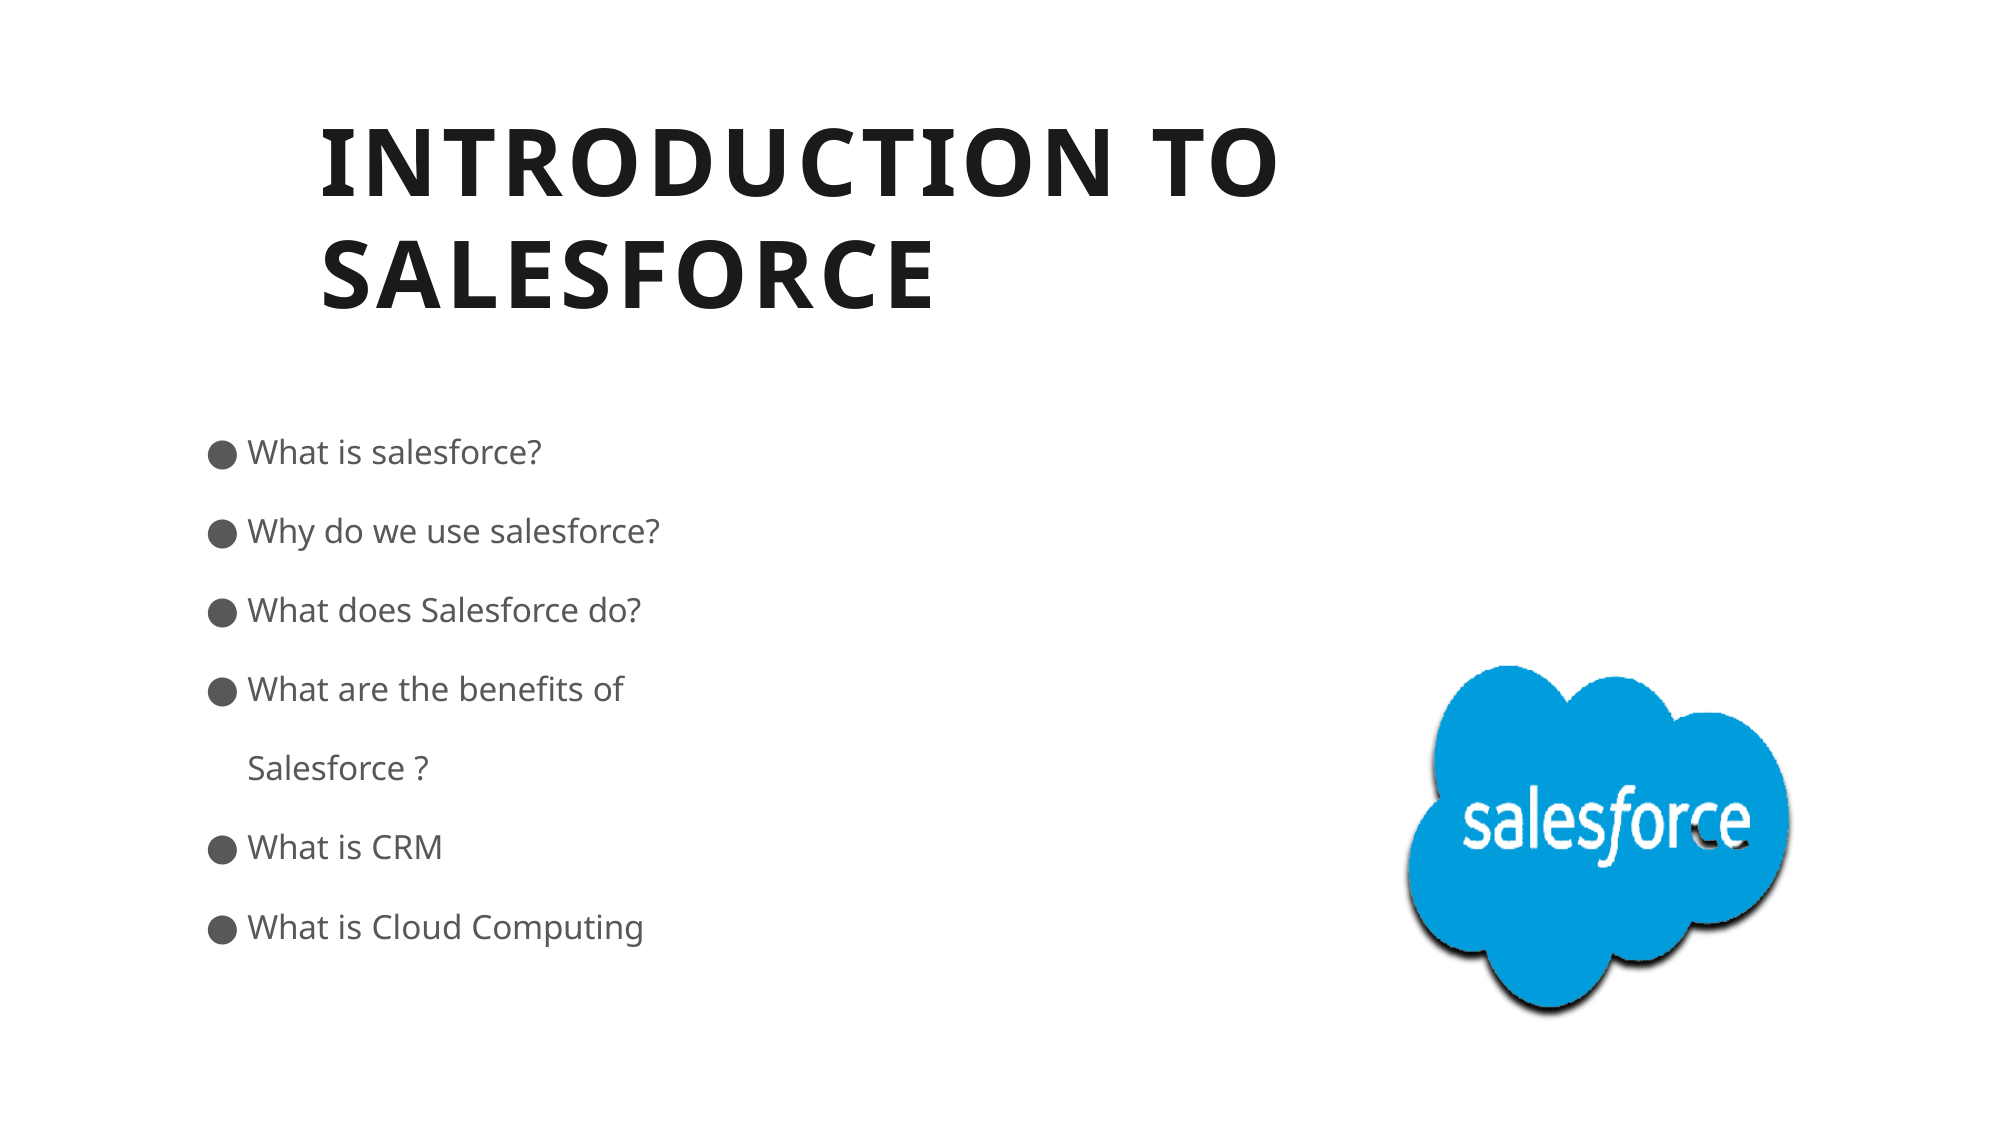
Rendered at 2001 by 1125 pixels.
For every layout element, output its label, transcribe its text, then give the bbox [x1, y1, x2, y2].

text_box What is salesforce? Why do we use salesforce? What does Salesforce do? What are the benefits of Salesforce ? What is CRM What is Cloud Computing [201, 421, 780, 947]
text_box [1215, 579, 1983, 1095]
title INTRODUCTION TO SALESFORCE [318, 100, 1812, 328]
